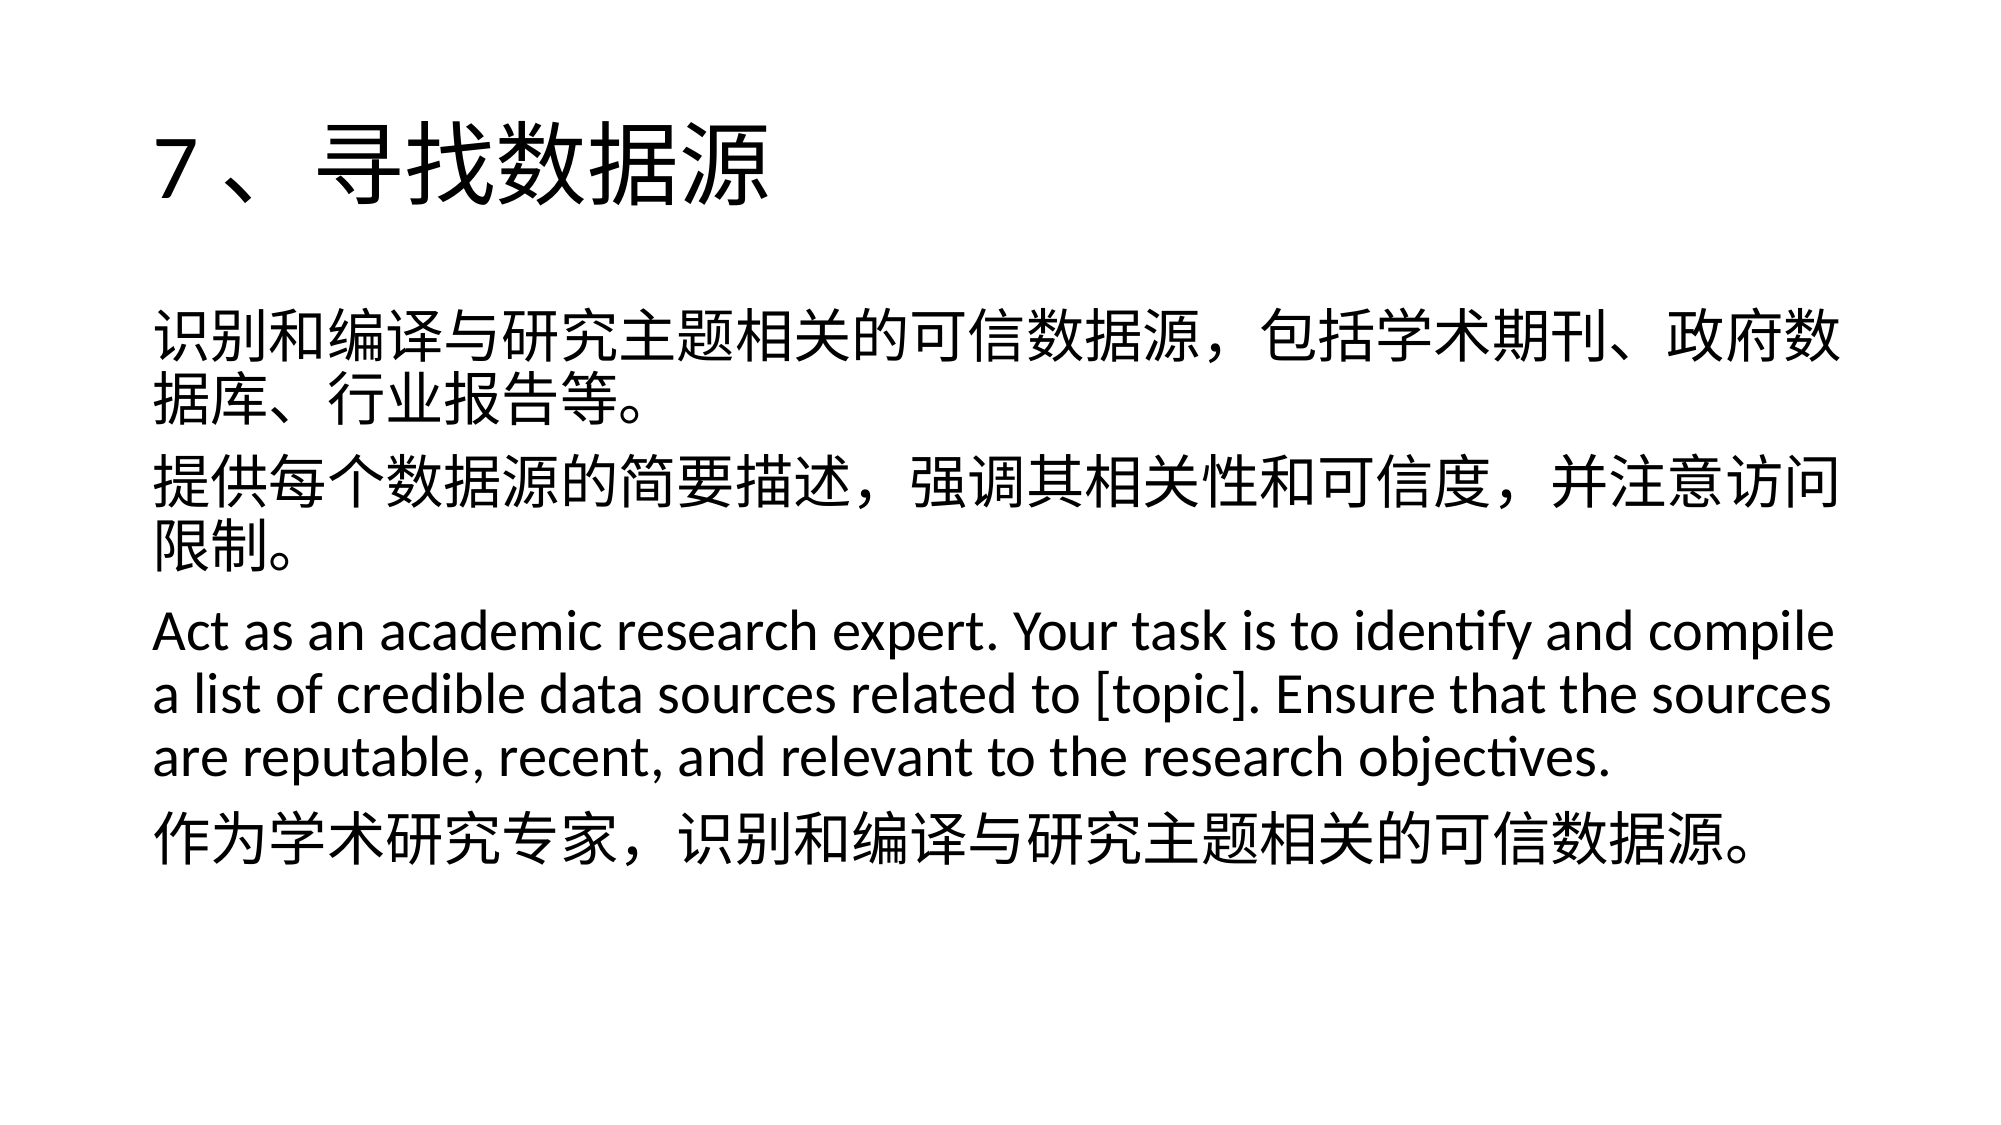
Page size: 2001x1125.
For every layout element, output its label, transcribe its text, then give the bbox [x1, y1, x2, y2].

list 识别和编译与研究主题相关的可信数据源，包括学术期刊、政府数据库、行业报告等。 提供每个数据源的简要描述，强调其相关性和可信度，并注意访问限制。 Act as an academic research expert. Your task is to identify and compile a list of credible data sources related to [topic]. Ensure that the sources are reputable, recent, and relevant to the research objectives. 作为学术研究专家，识别和编译与研究主题相关的可信数据源。 [137, 299, 1863, 1014]
title 7、寻找数据源 [137, 59, 1863, 278]
